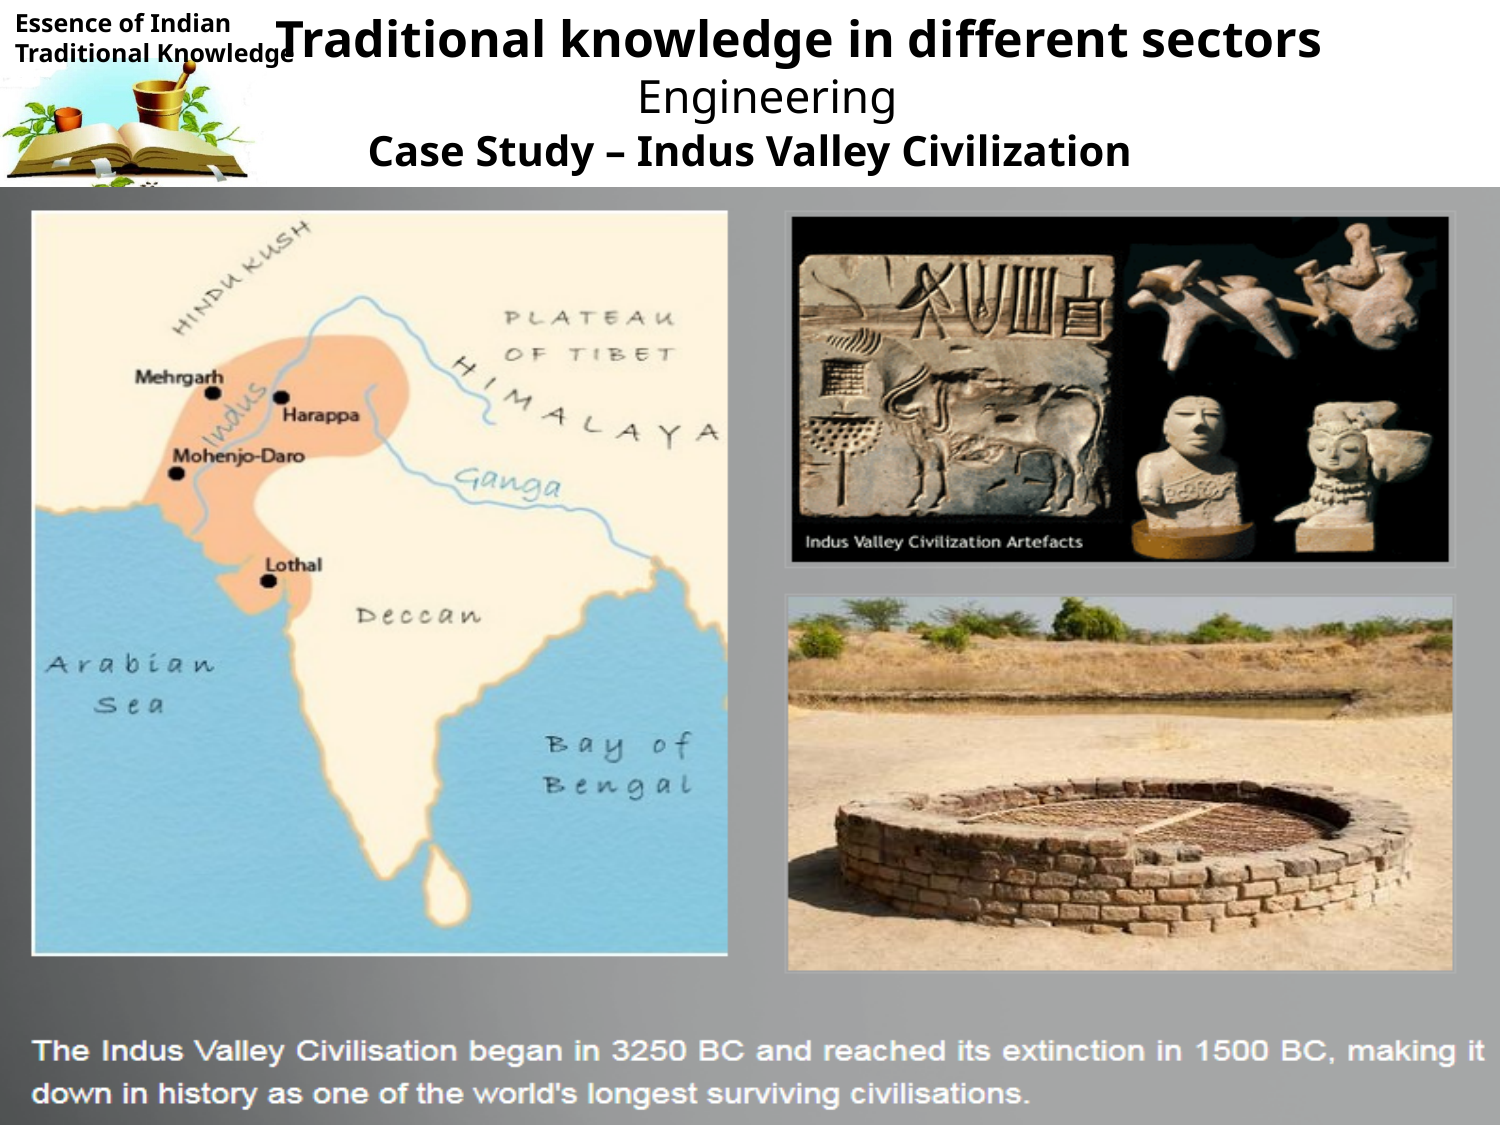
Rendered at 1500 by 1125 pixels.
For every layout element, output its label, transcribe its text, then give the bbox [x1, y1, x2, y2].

text_box Traditional knowledge in different sectors Engineering [58, 0, 1500, 117]
text_box Case Study – Indus Valley Civilization [272, 117, 1500, 182]
picture [0, 58, 1500, 1125]
text_box Essence of Indian Traditional Knowledge [0, 0, 58, 56]
